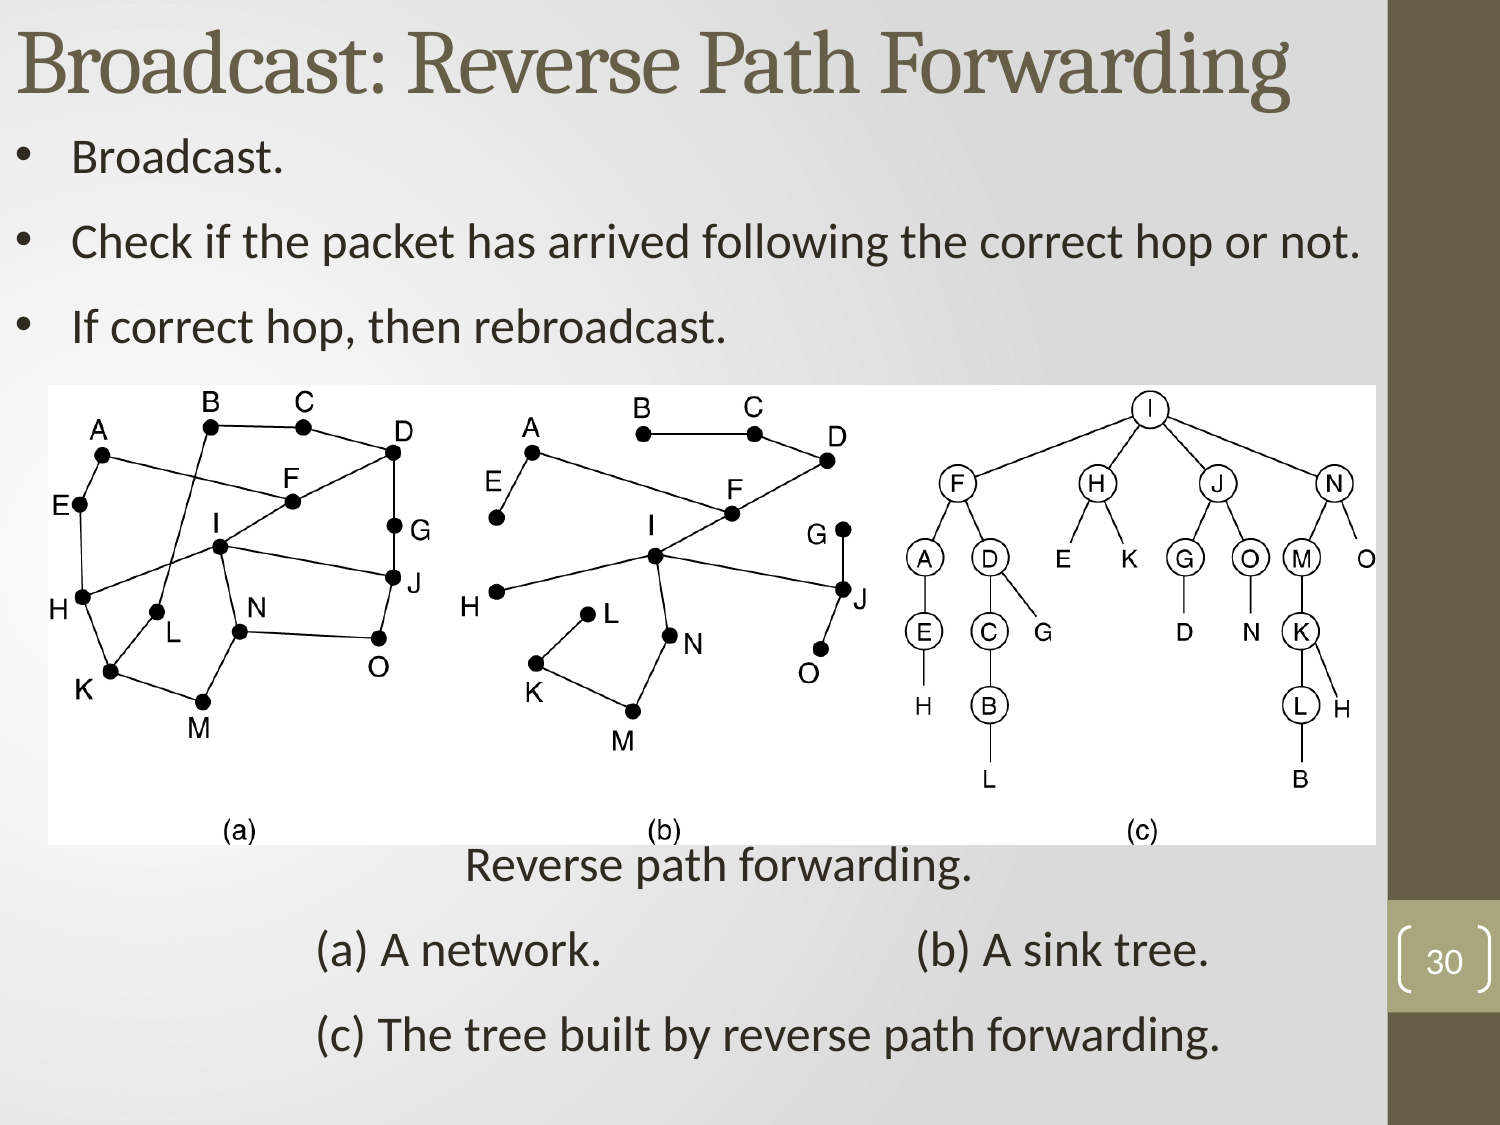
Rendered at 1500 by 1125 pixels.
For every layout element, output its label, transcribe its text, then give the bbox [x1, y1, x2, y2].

picture [47, 384, 1377, 845]
slide_number 30 [1397, 925, 1492, 994]
text_box Broadcast. Check if the packet has arrived following the correct hop or not. If correct hop, then rebroadcast. Reverse path forwarding. (a) A network. (b) A sink tree. (c) The tree built by reverse path forwarding. [0, 116, 1406, 1069]
title Broadcast: Reverse Path Forwarding [0, 0, 1500, 114]
